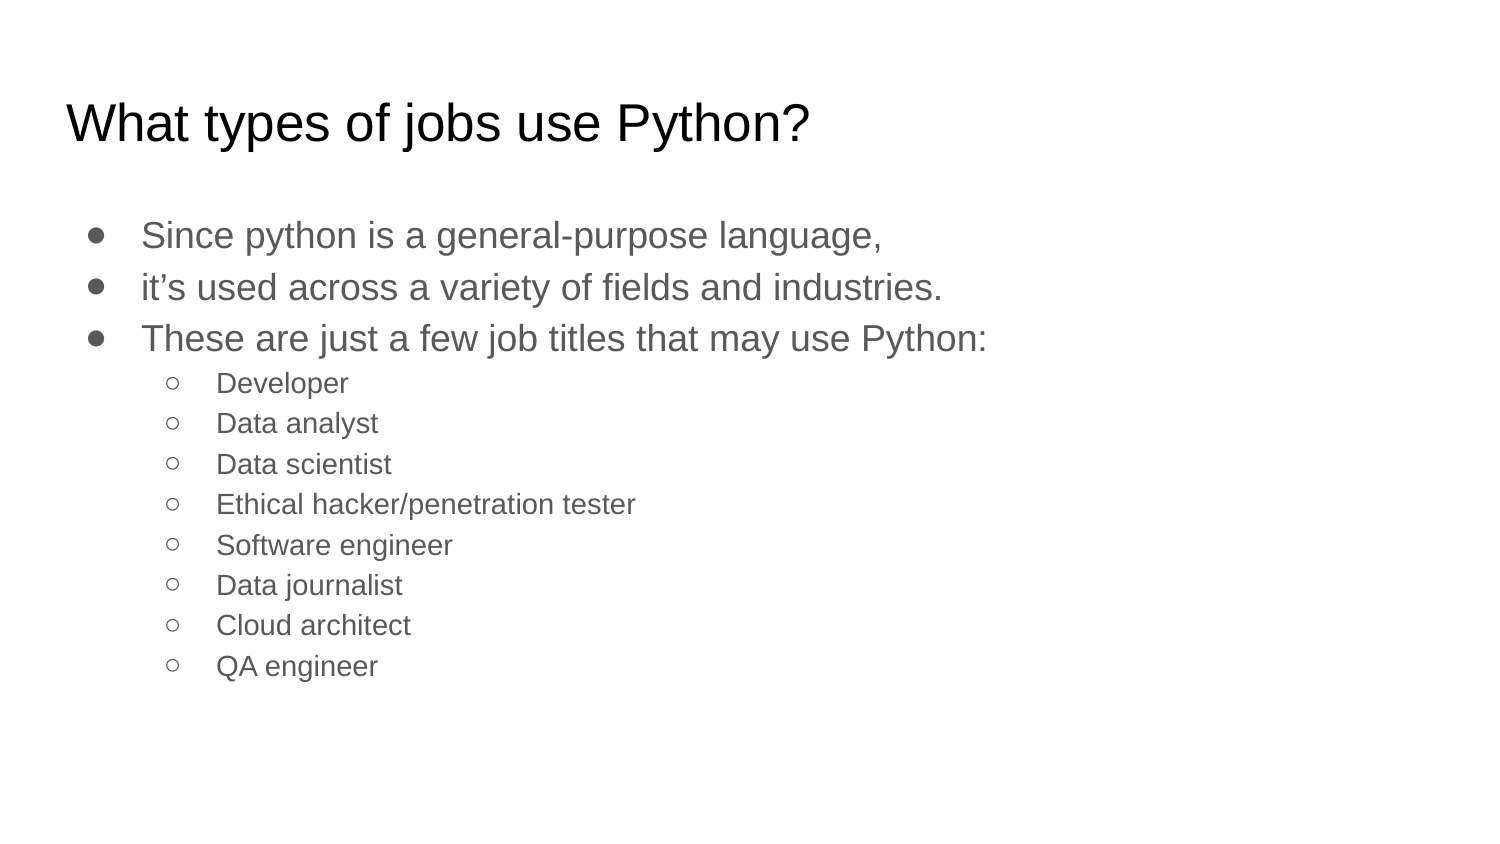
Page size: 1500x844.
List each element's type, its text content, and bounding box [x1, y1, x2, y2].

list Since python is a general-purpose language, it’s used across a variety of fields and industries. These are just a few job titles that may use Python: Developer Data analyst Data scientist Ethical hacker/penetration tester Software engineer Data journalist Cloud architect QA engineer [51, 189, 1449, 750]
title What types of jobs use Python?‎ [51, 72, 1449, 167]
